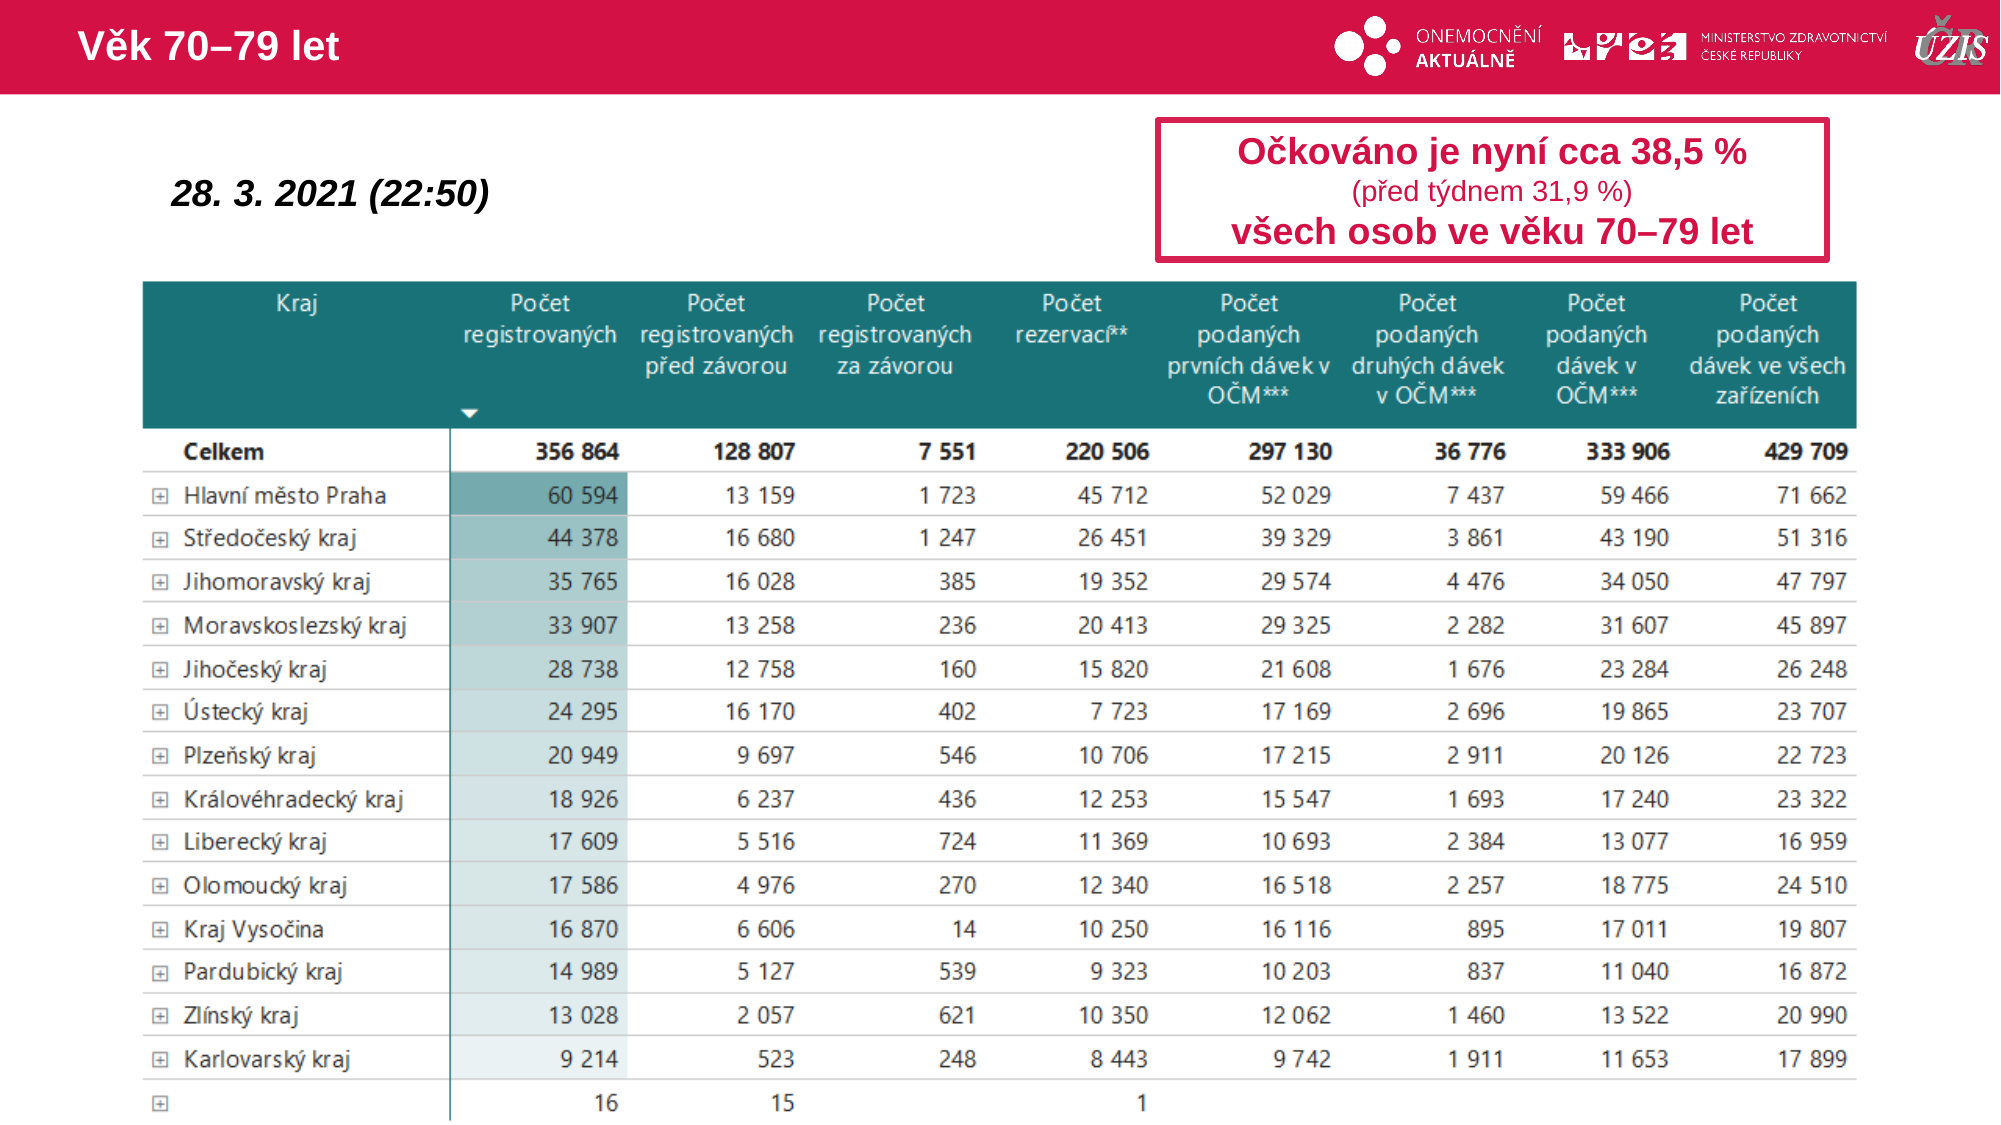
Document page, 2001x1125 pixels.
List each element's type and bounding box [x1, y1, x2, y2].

picture [1334, 16, 1542, 76]
text_box [156, 161, 717, 221]
picture [140, 277, 1860, 1124]
picture [1563, 31, 1888, 60]
picture [1915, 15, 1989, 66]
title [62, 0, 948, 95]
text_box [1157, 119, 1828, 260]
